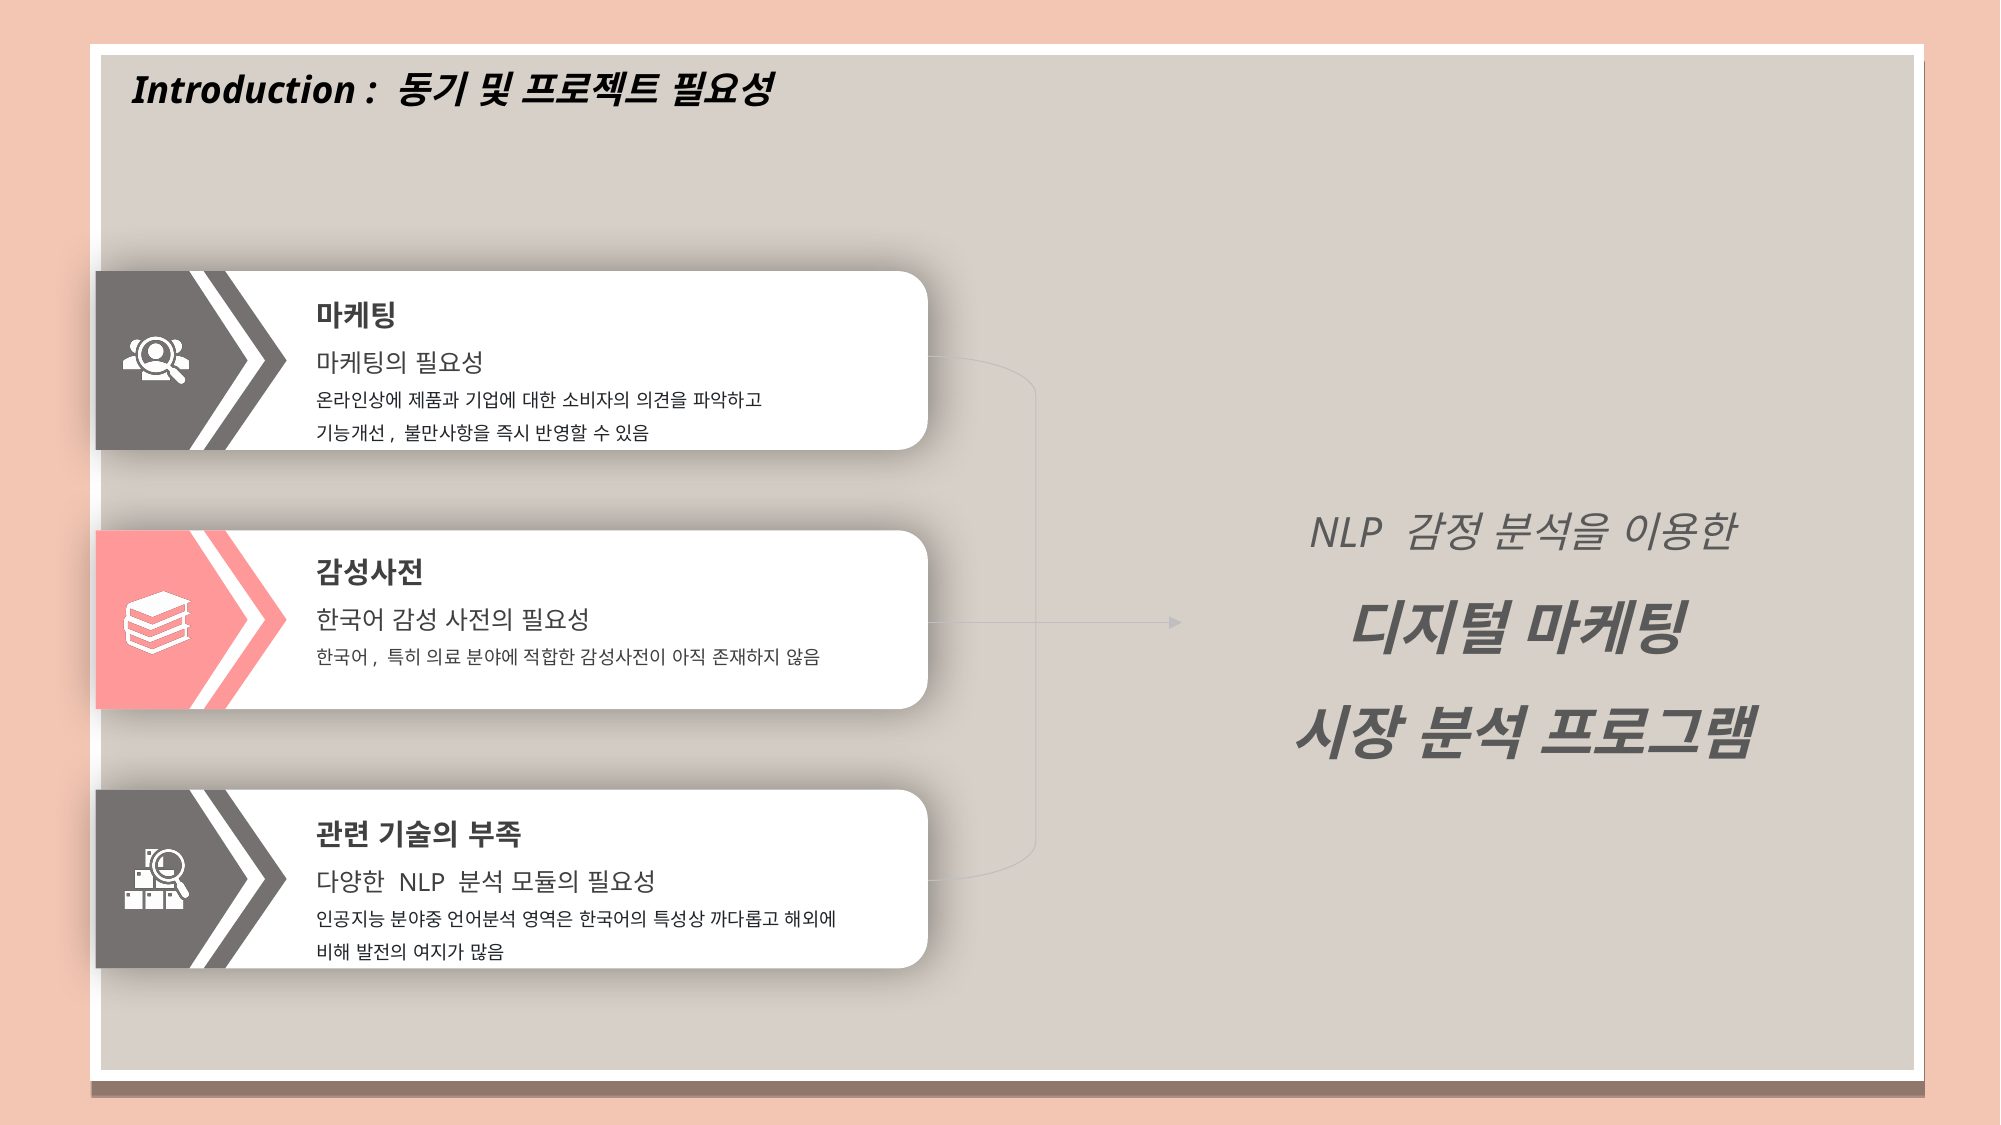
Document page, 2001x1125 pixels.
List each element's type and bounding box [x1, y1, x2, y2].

picture [0, 0, 2000, 1125]
text_box [95, 530, 928, 710]
text_box [95, 271, 928, 450]
text_box [95, 789, 928, 969]
